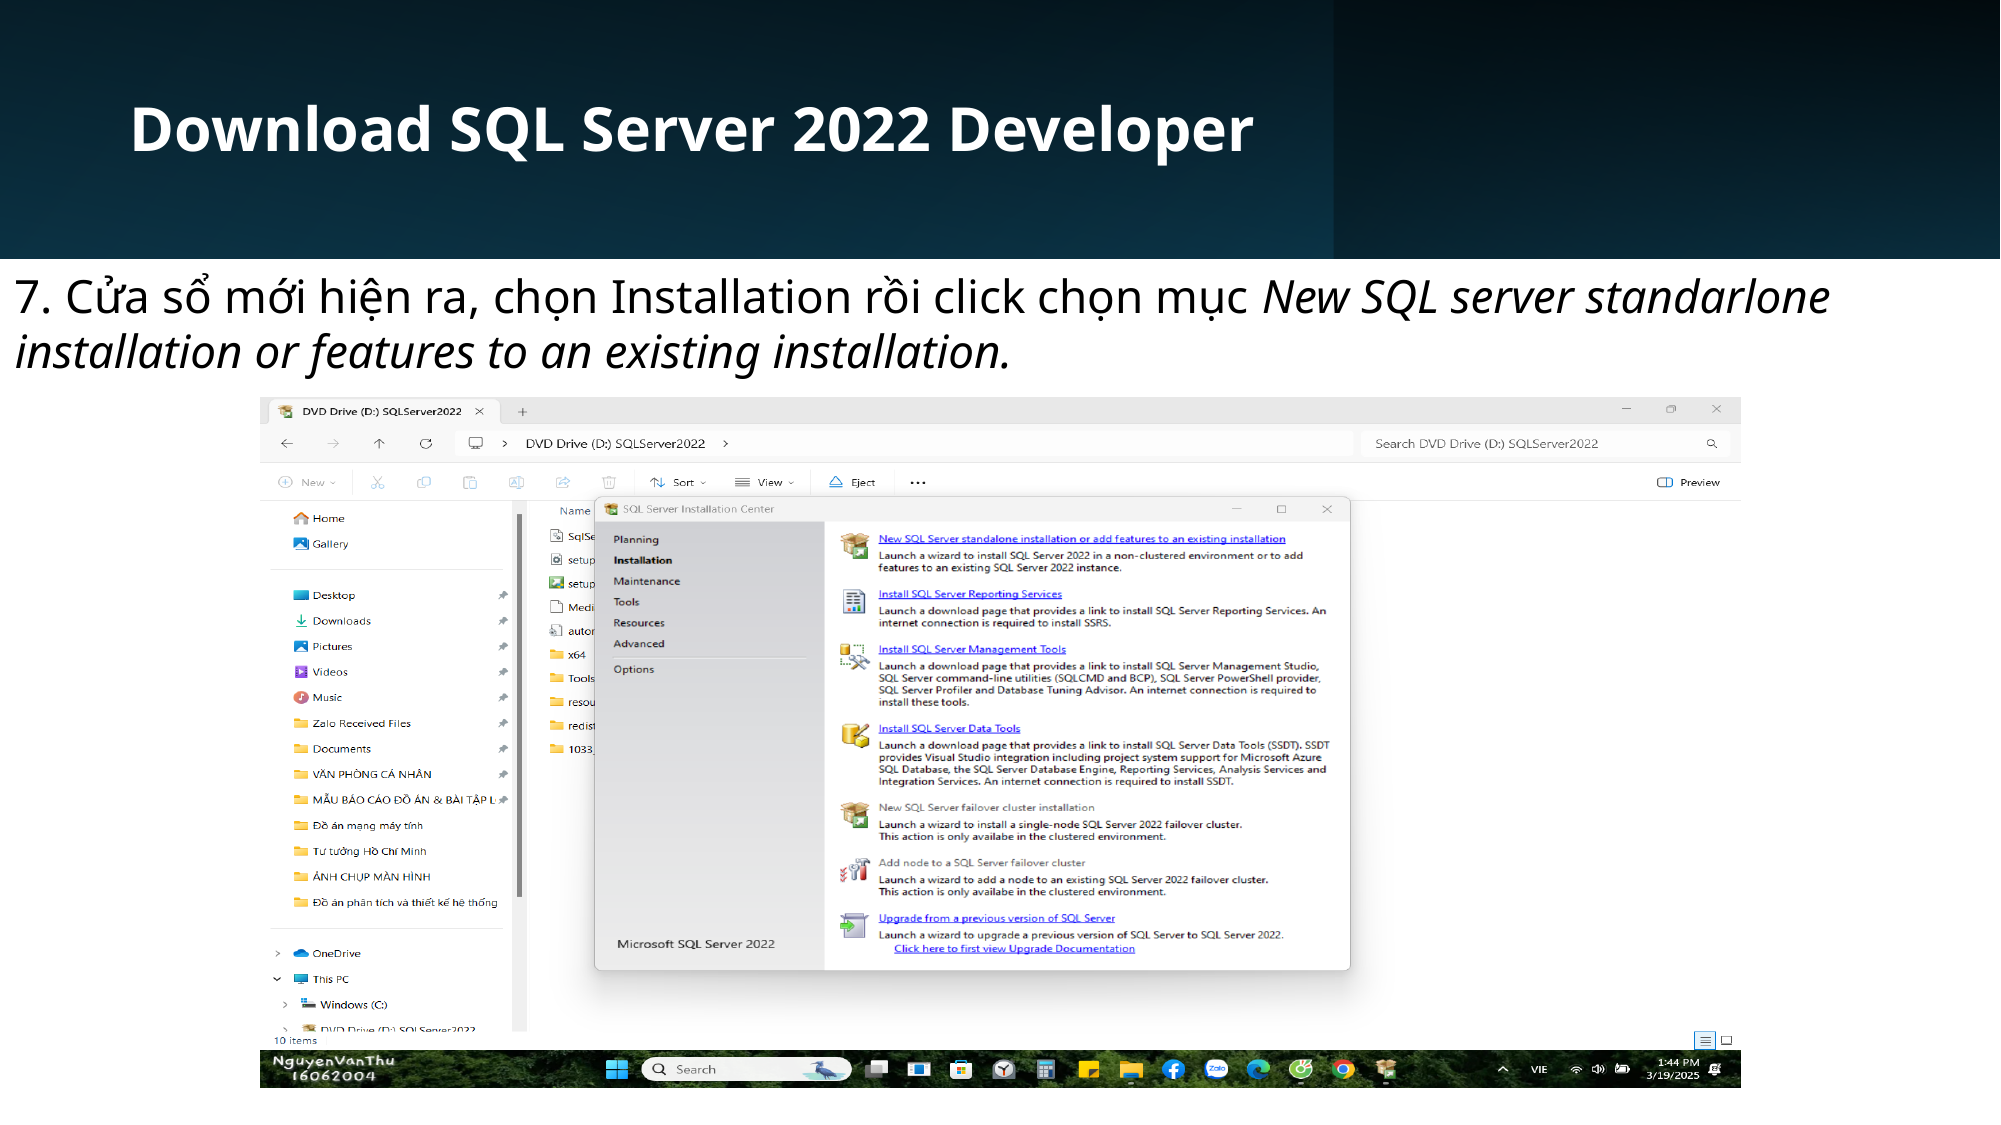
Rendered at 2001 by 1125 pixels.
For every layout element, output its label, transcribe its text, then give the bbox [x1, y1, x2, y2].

text_box 7. Cửa sổ mới hiện ra, chọn Installation rồi click chọn mục New SQL server standarlone installation or features to an existing installation. [0, 260, 2000, 386]
text_box [0, 0, 626, 260]
picture [260, 396, 1741, 1088]
text_box [626, 0, 1335, 260]
title Download SQL Server 2022 Developer [114, 57, 1279, 206]
text_box [1335, 0, 2000, 260]
text_box [0, 386, 2000, 1125]
